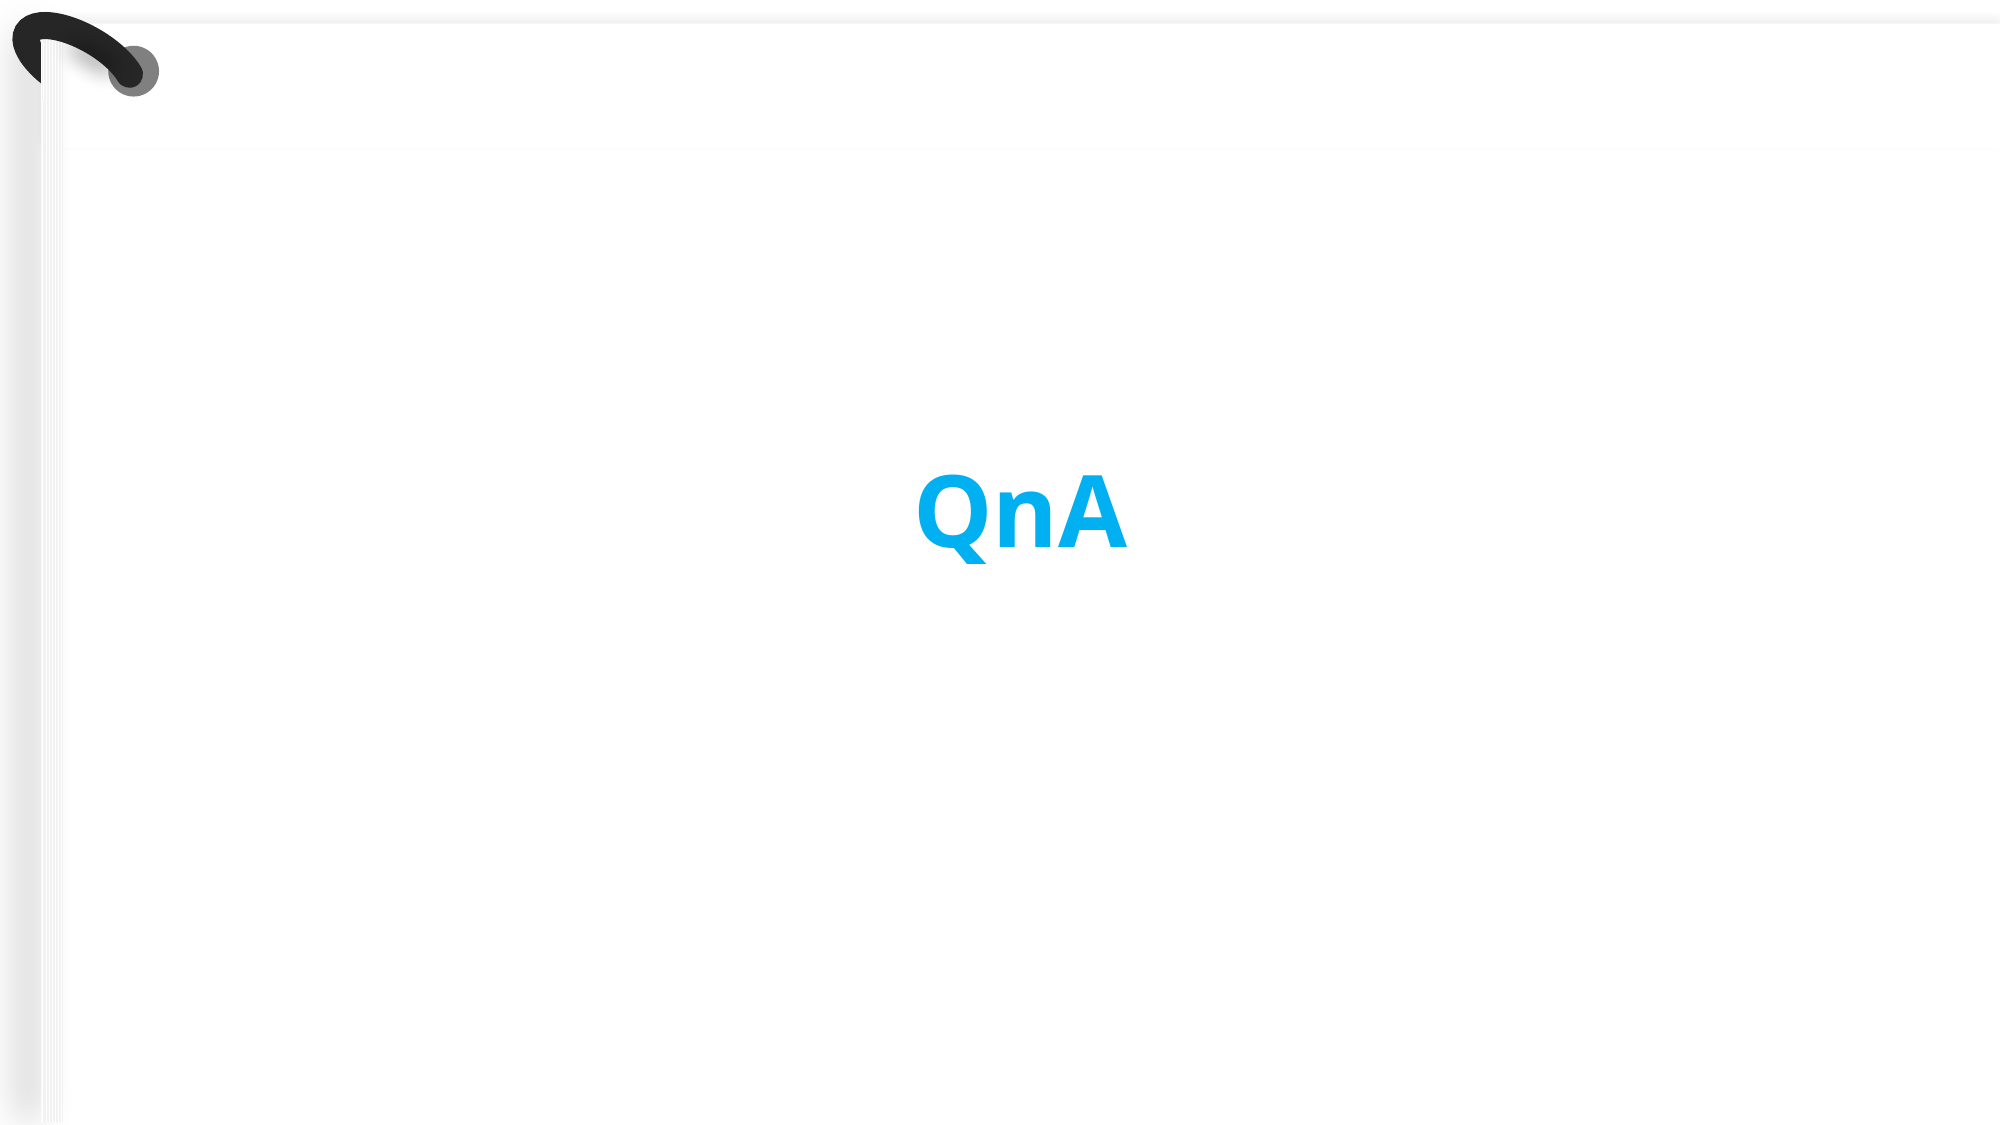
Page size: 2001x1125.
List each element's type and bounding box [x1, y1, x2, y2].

text_box [19, 19, 2000, 1122]
